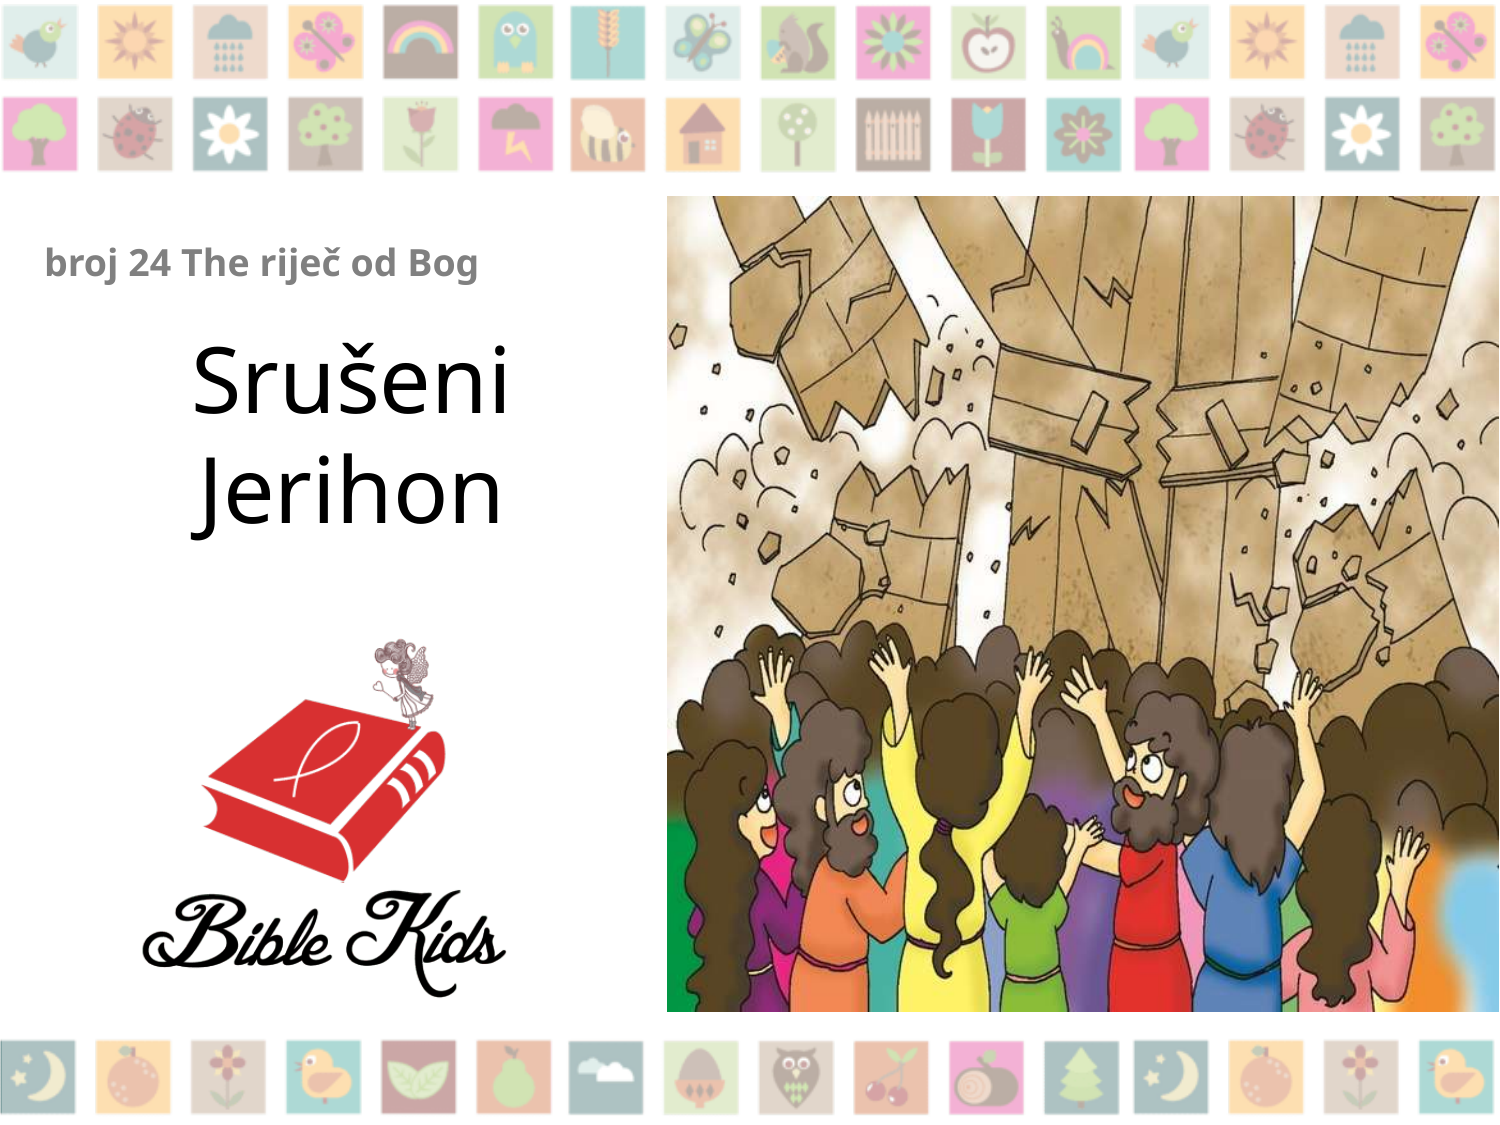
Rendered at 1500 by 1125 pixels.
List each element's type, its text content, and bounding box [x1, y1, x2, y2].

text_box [0, 1028, 1500, 1118]
picture [666, 195, 1499, 1012]
text_box Srušeni Jerihon [29, 314, 661, 550]
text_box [0, 3, 1500, 181]
text_box broj 24 The riječ od Bog [29, 231, 526, 292]
picture [117, 600, 544, 1027]
